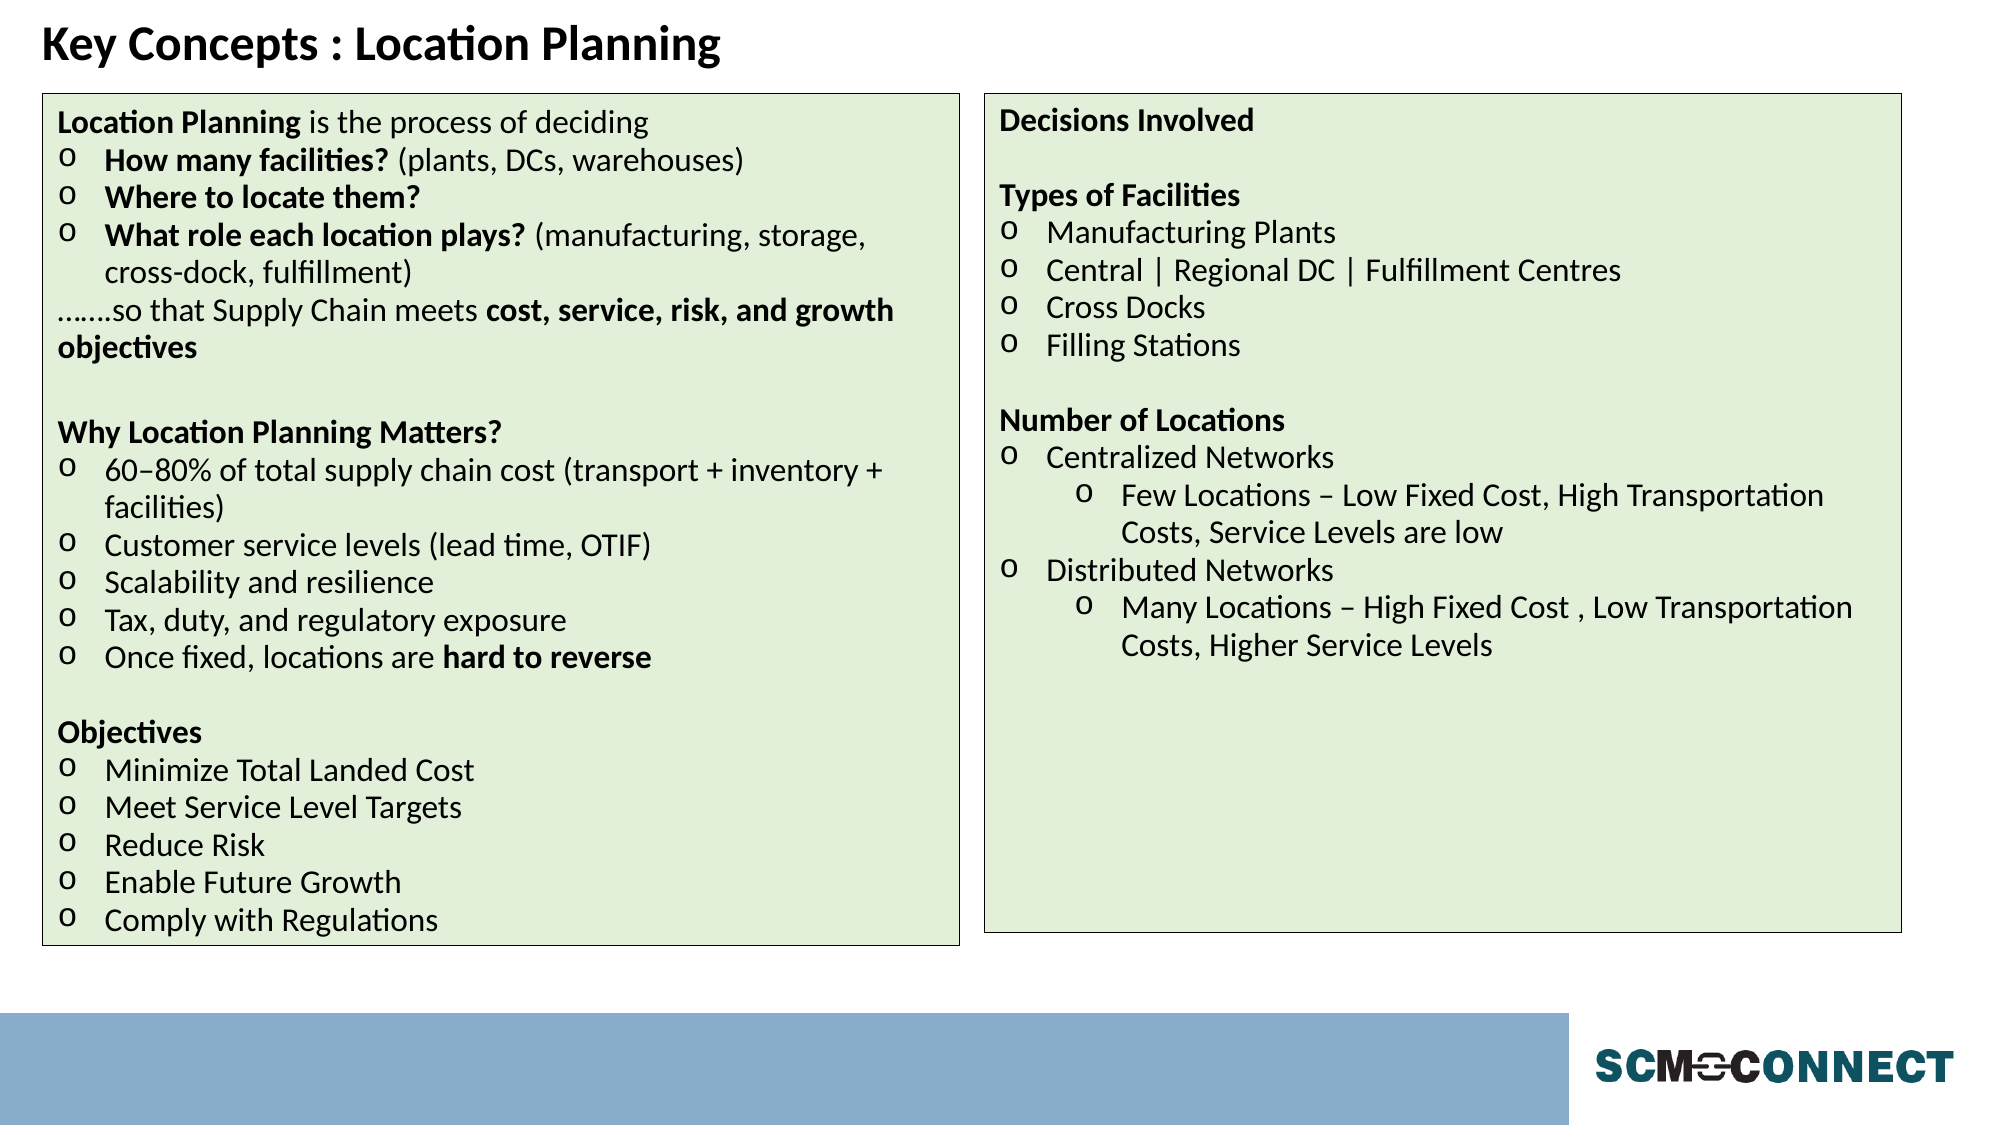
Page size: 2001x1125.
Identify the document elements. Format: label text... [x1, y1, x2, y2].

text_box Decisions Involved Types of Facilities Manufacturing Plants Central | Regional DC | Fulfillment Centres Cross Docks Filling Stations Number of Locations Centralized Networks Few Locations – Low Fixed Cost, High Transportation Costs, Service Levels are low Distributed Networks Many Locations – High Fixed Cost , Low Transportation Costs, Higher Service Levels [984, 93, 1902, 933]
text_box Key Concepts : Location Planning [27, 3, 945, 78]
text_box Location Planning is the process of deciding How many facilities? (plants, DCs, warehouses) Where to locate them? What role each location plays? (manufacturing, storage, cross-dock, fulfillment) …….so that Supply Chain meets cost, service, risk, and growth objectives Why Location Planning Matters? 60–80% of total supply chain cost (transport + inventory + facilities) Customer service levels (lead time, OTIF) Scalability and resilience Tax, duty, and regulatory exposure Once fixed, locations are hard to reverse Objectives Minimize Total Landed Cost Meet Service Level Targets Reduce Risk Enable Future Growth Comply with Regulations [42, 93, 960, 946]
picture [1587, 1031, 1962, 1108]
